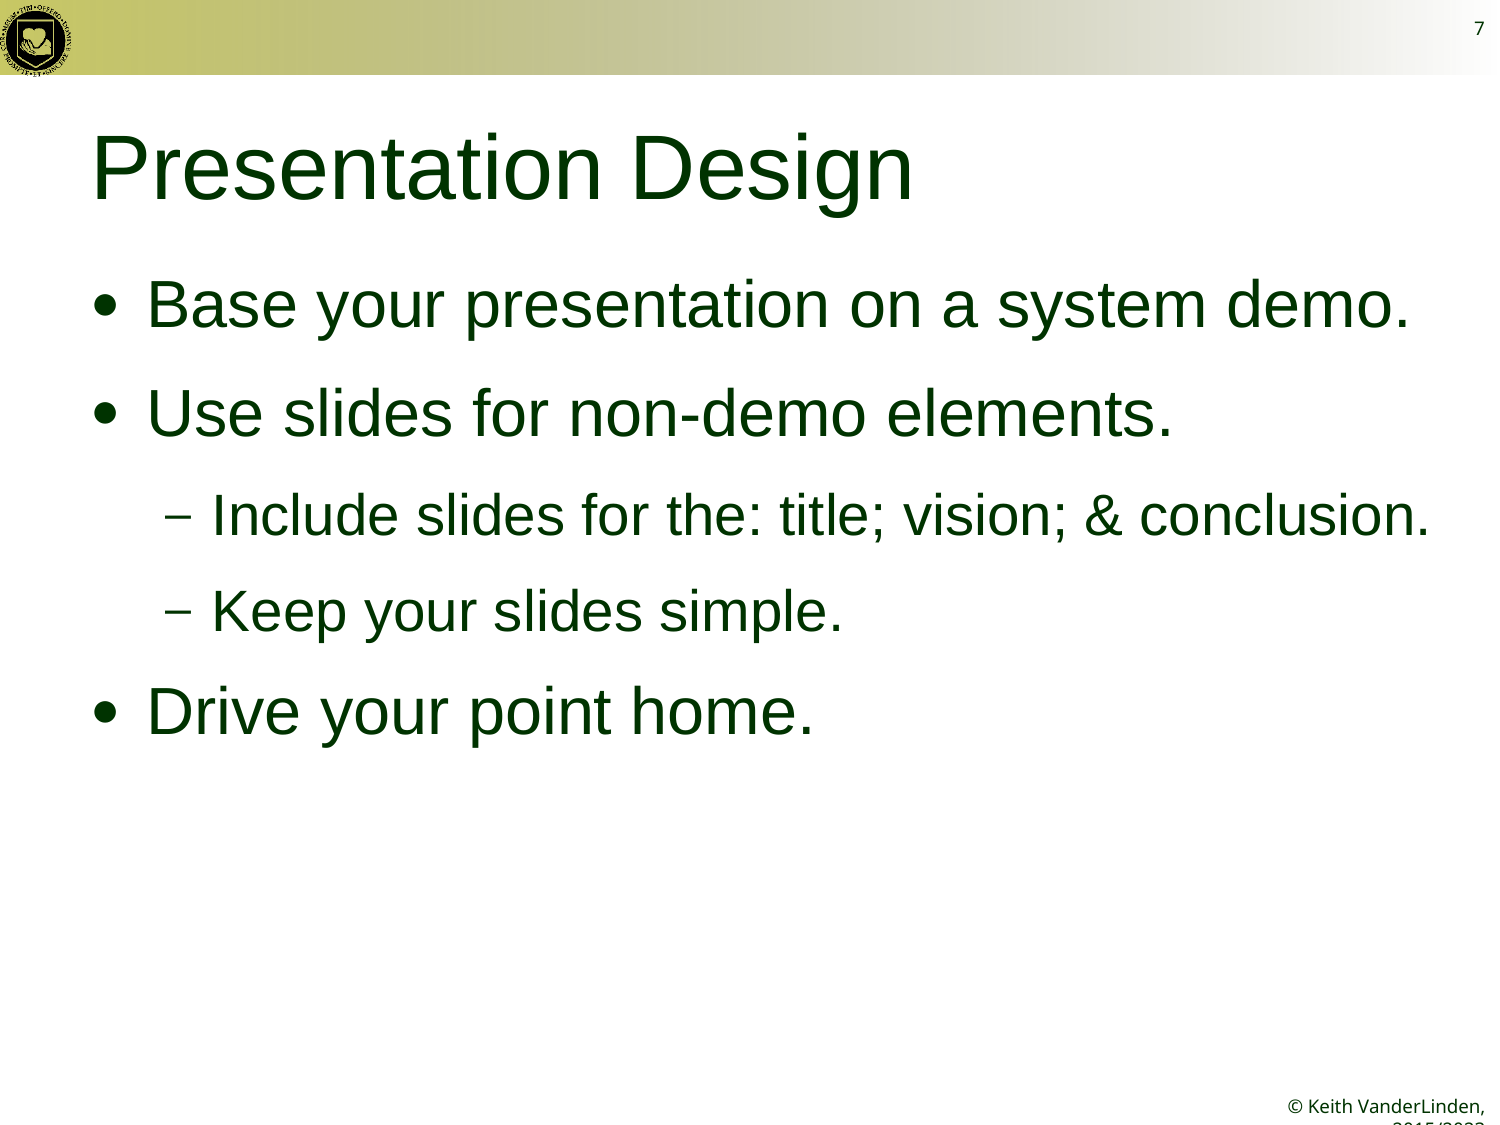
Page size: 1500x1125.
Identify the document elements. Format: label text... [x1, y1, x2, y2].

list Base your presentation on a system demo. Use slides for non-demo elements. Include slides for the: title; vision; & conclusion. Keep your slides simple. Drive your point home. [74, 262, 1463, 988]
slide_number 7 [1149, 0, 1500, 51]
title Presentation Design [74, 74, 1426, 251]
picture [0, 0, 71, 94]
